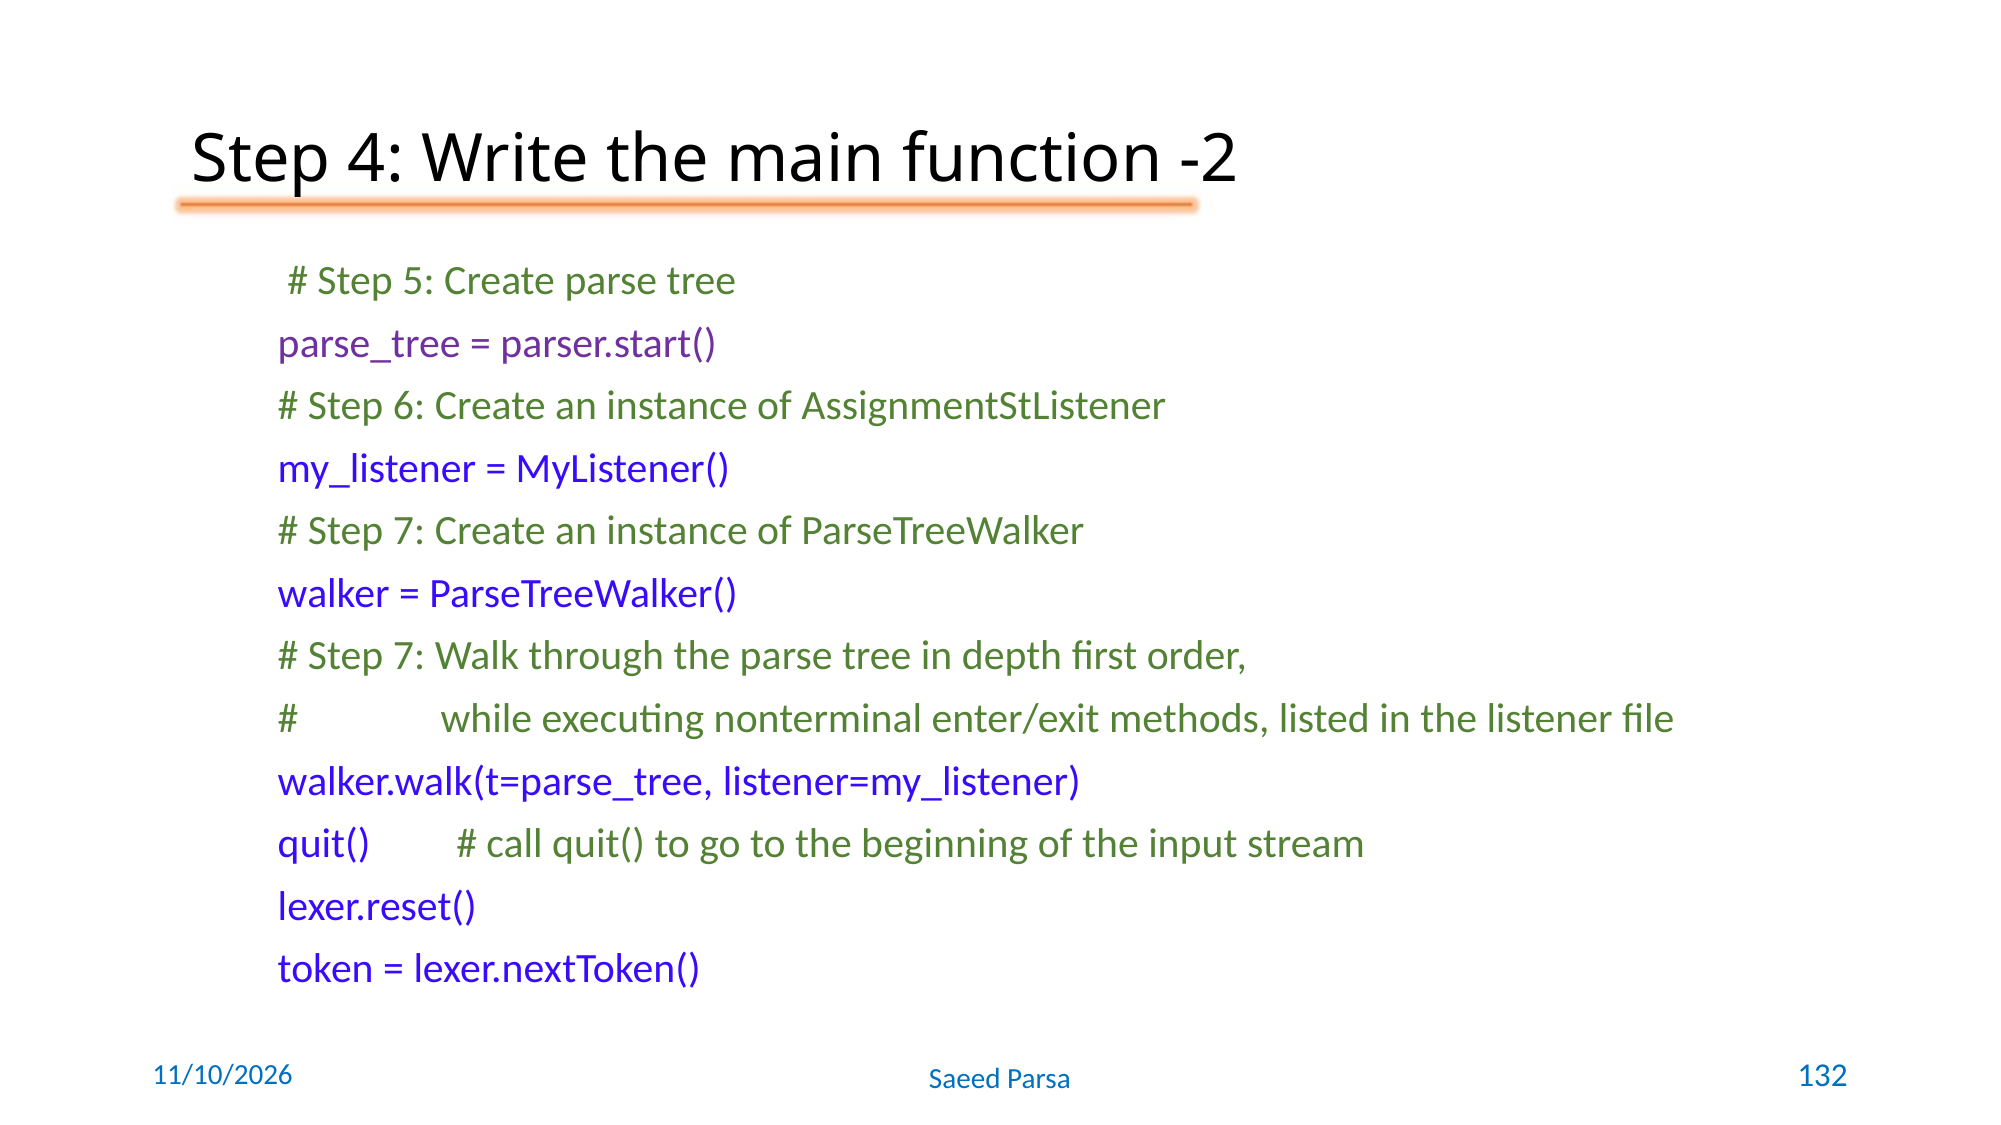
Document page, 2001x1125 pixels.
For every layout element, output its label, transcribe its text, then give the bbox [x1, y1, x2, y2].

slide_number 132 [1412, 1042, 1863, 1103]
picture [152, 181, 1213, 238]
footer Saeed Parsa [587, 1042, 1413, 1111]
text_box # Step 5: Create parse tree parse_tree = parser.start() # Step 6: Create an instance of AssignmentStListener my_listener = MyListener() # Step 7: Create an instance of ParseTreeWalker walker = ParseTreeWalker() # Step 7: Walk through the parse tree in depth first order, # while executing nonterminal enter/exit methods, listed in the listener file walker.walk(t=parse_tree, listener=my_listener) quit() # call quit() to go to the beginning of the input stream lexer.reset() token = lexer.nextToken() [225, 245, 1911, 999]
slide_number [137, 1042, 587, 1103]
text_box Step 4: Write the main function -2 [176, 116, 1518, 208]
